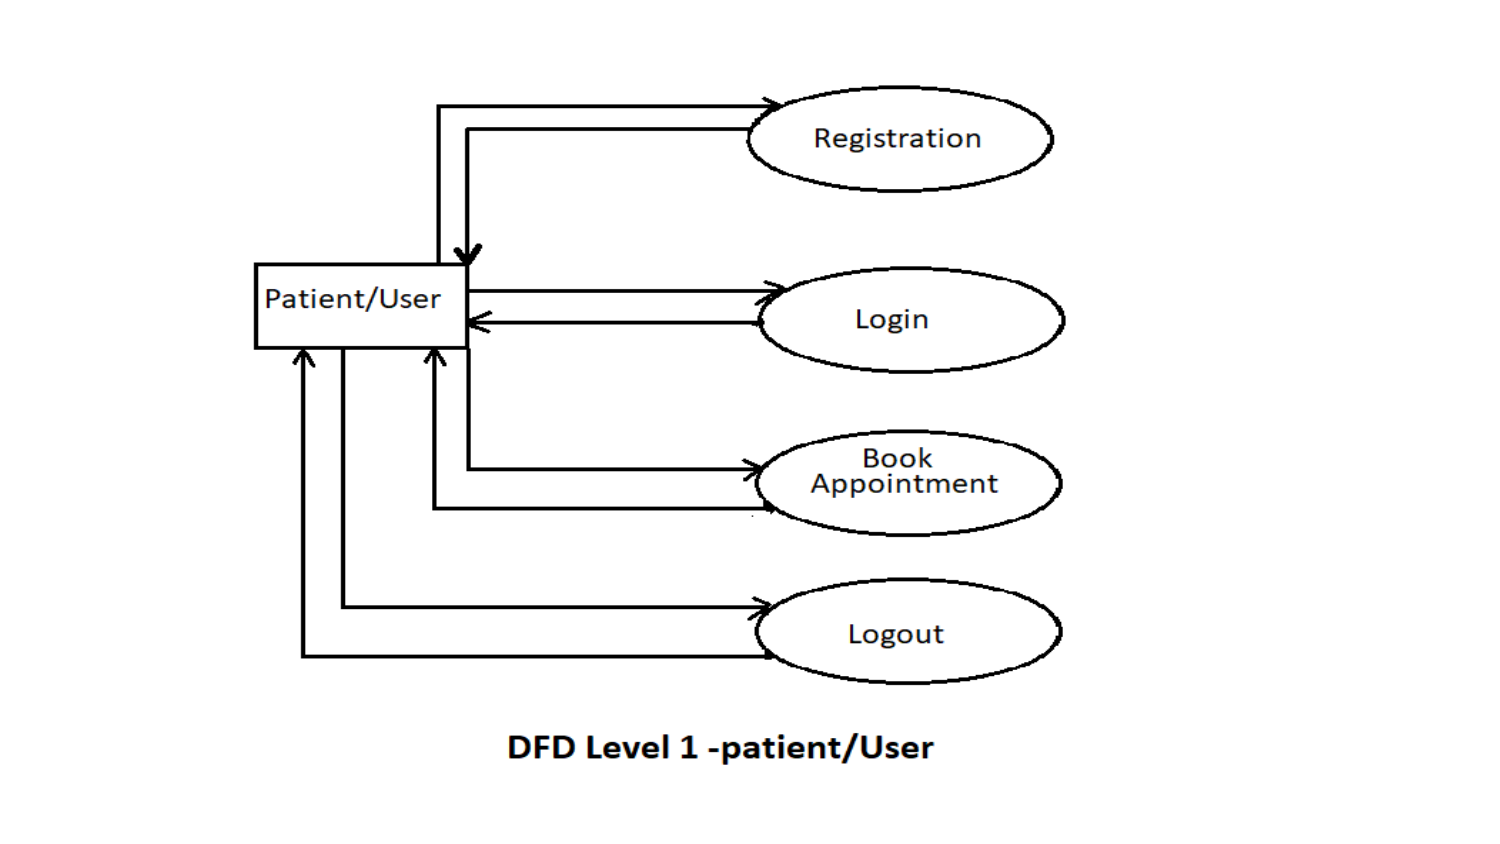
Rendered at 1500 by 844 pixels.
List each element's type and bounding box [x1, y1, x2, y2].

picture [139, 40, 1421, 799]
